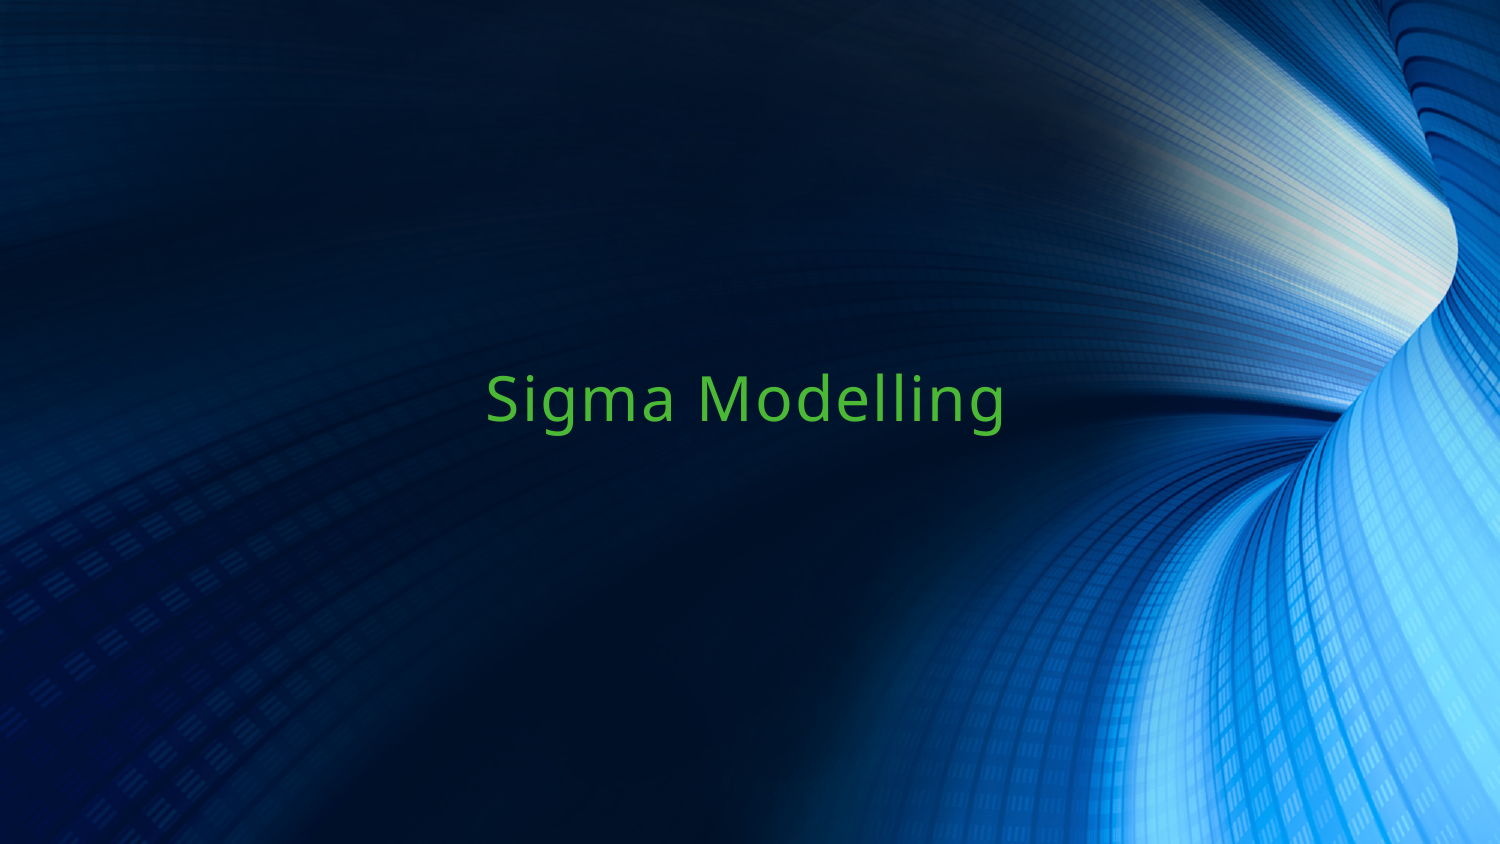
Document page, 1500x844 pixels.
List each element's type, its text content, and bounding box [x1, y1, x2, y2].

title Sigma Modelling [131, 225, 1363, 582]
picture [0, 0, 1500, 844]
